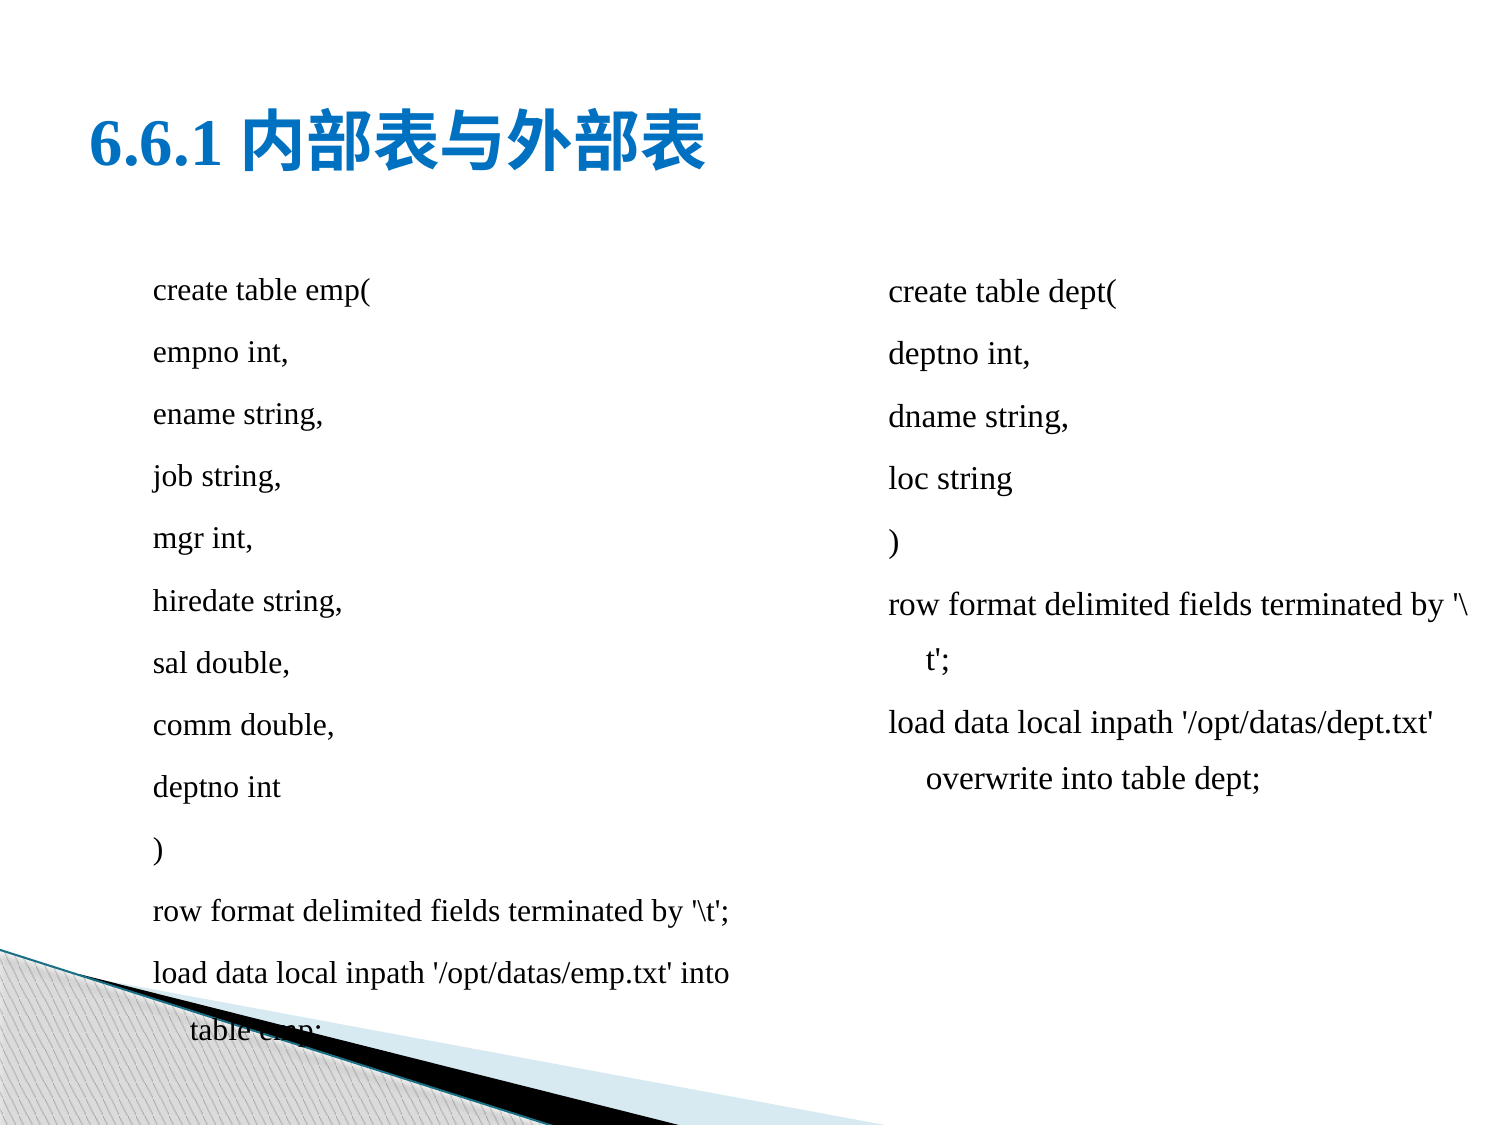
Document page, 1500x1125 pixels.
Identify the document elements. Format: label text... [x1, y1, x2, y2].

title 6.6.1内部表与外部表 [75, 45, 916, 233]
text_box create table dept( deptno int, dname string, loc string ) row format delimited fields terminated by '\t'; load data local inpath '/opt/datas/dept.txt' overwrite into table dept; [809, 245, 1495, 1080]
list create table emp( empno int, ename string, job string, mgr int, hiredate string, sal double, comm double, deptno int ) row format delimited fields terminated by '\t'; load data local inpath '/opt/datas/emp.txt' into table emp; [75, 242, 772, 1070]
